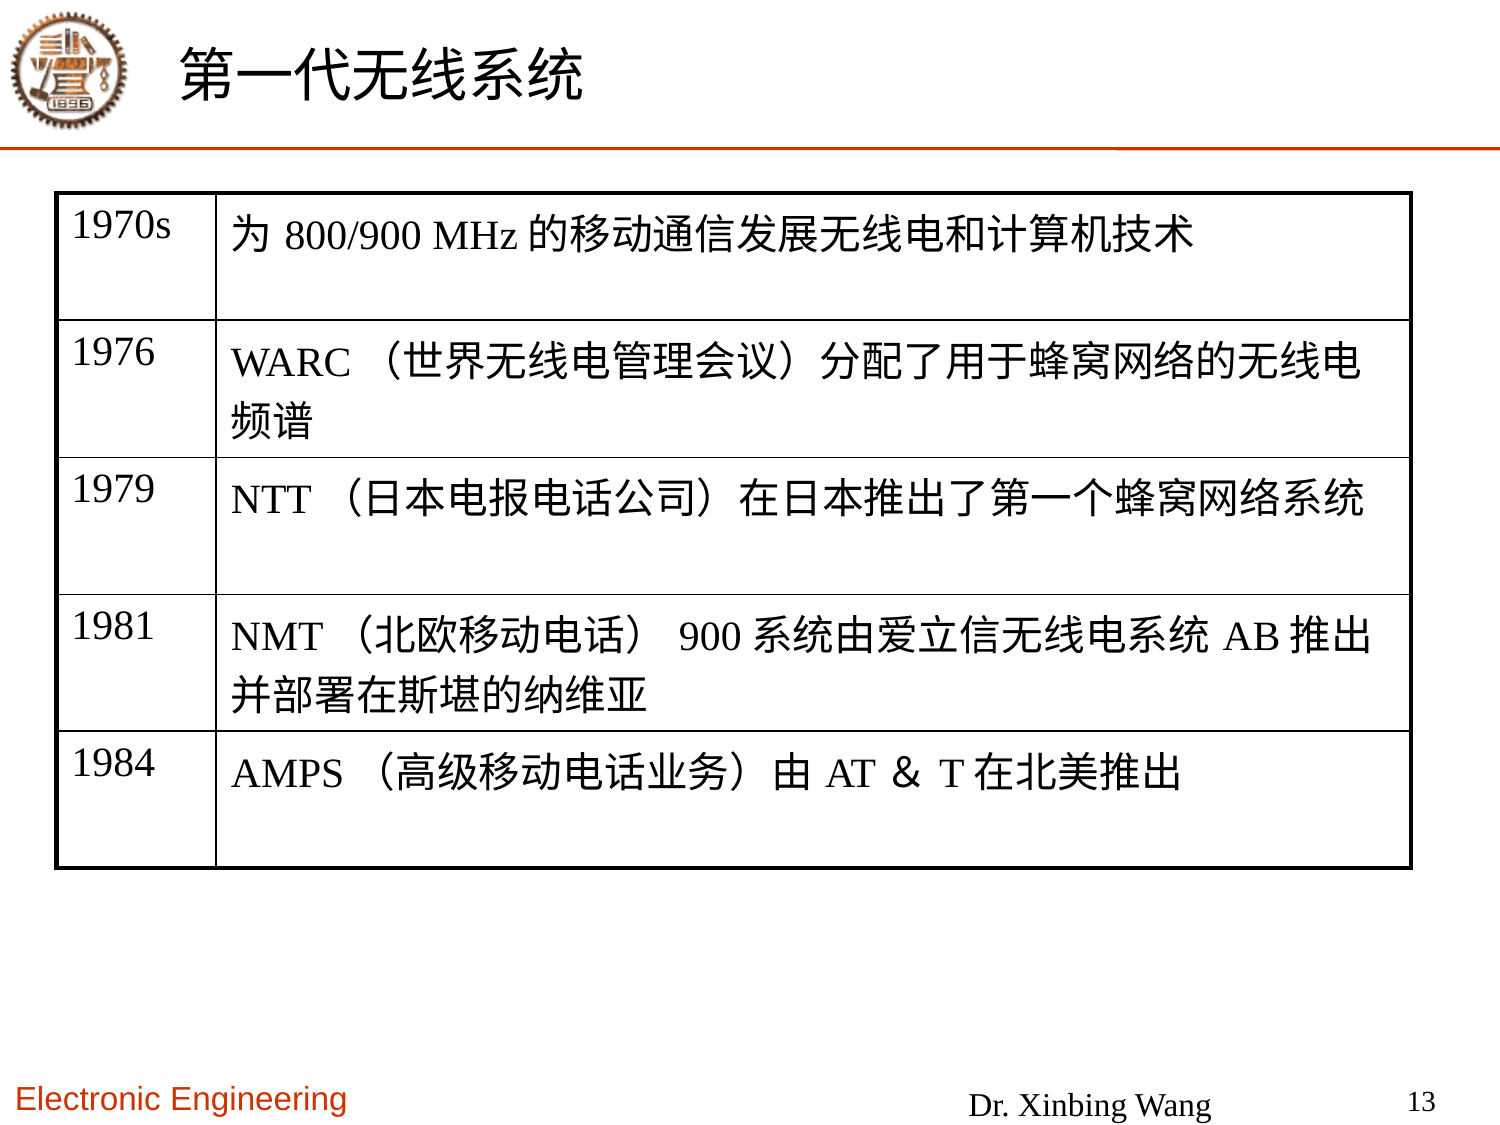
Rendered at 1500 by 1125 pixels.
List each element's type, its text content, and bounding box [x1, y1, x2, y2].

table_cell 1984 [59, 732, 215, 866]
table_cell 1979 [59, 458, 215, 594]
table_cell 1976 [59, 321, 215, 457]
table_header 1970s [59, 195, 215, 319]
slide_number 13 [1326, 1080, 1452, 1119]
title 第一代无线系统 [161, 22, 1157, 125]
table_header 为800/900 MHz的移动通信发展无线电和计算机技术 [217, 195, 1409, 319]
picture [3, 7, 136, 141]
footer Dr. Xinbing Wang [907, 1084, 1273, 1123]
table_cell 1981 [59, 595, 215, 730]
table_cell AMPS（高级移动电话业务）由AT＆T在北美推出 [217, 732, 1409, 866]
table_cell WARC（世界无线电管理会议）分配了用于蜂窝网络的无线电频谱 [217, 321, 1409, 457]
table_cell NTT（日本电报电话公司）在日本推出了第一个蜂窝网络系统 [217, 458, 1409, 594]
table_cell NMT（北欧移动电话）900系统由爱立信无线电系统AB推出并部署在斯堪的纳维亚 [217, 595, 1409, 730]
